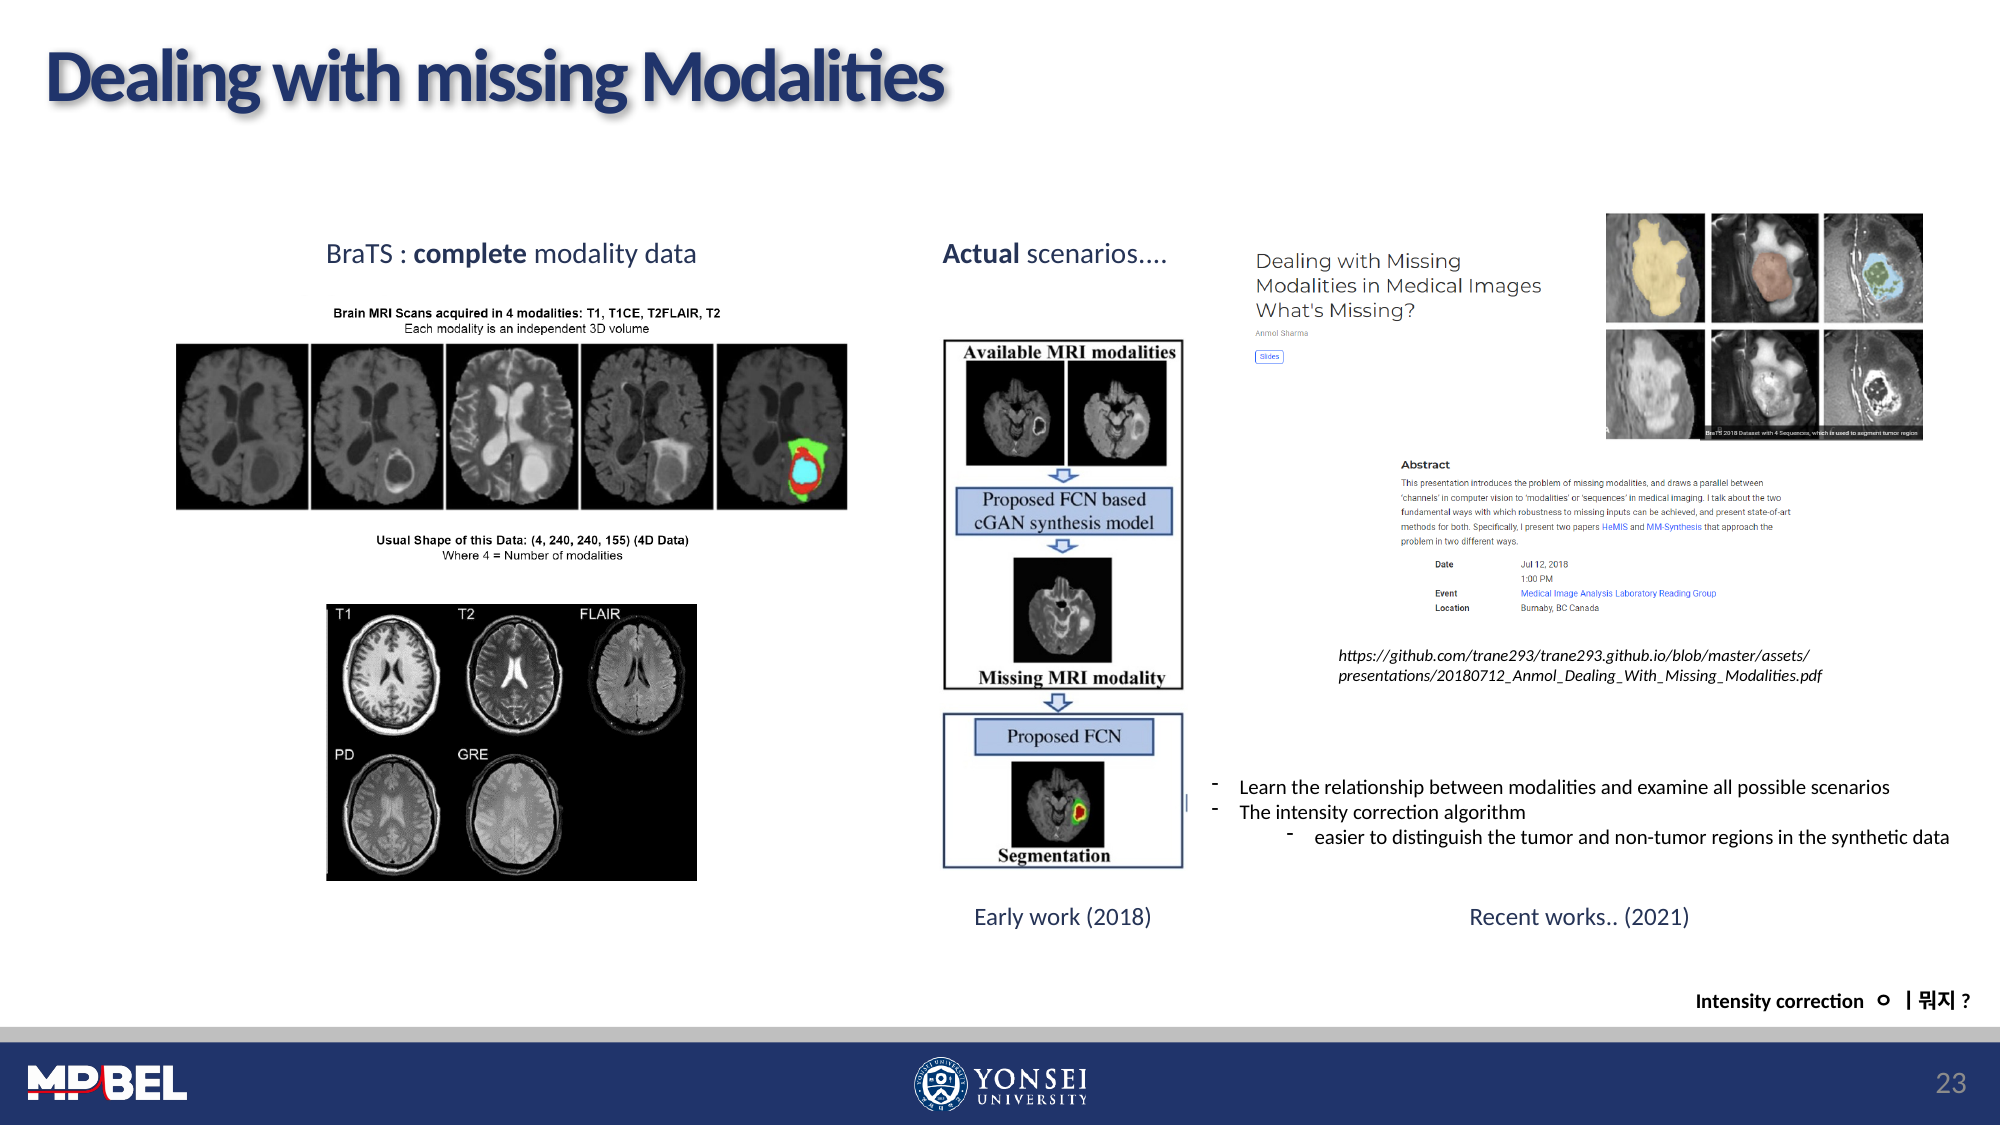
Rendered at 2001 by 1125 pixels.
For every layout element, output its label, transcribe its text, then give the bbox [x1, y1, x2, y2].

text_box BraTS : complete modality data [247, 226, 776, 277]
title Dealing with missing Modalities [30, 30, 1958, 124]
text_box Early work (2018) [799, 893, 1315, 938]
text_box Actual scenarios.... [791, 226, 1226, 277]
text_box Intensity correction ㅇ ㅣ뭐지? [1681, 980, 2000, 1021]
text_box Recent works.. (2021) [1315, 893, 1845, 938]
picture [1226, 210, 1942, 623]
picture [27, 1064, 188, 1101]
text_box https://github.com/trane293/trane293.github.io/blob/master/assets/presentations/20180712_Anmol_Dealing_With_Missing_Modalities.pdf [1323, 636, 1845, 692]
text_box Learn the relationship between modalities and examine all possible scenarios The intensity correction algorithm easier to distinguish the tumor and non-tumor regions in the synthetic data [1196, 766, 1985, 856]
picture [163, 295, 860, 567]
picture [939, 336, 1188, 871]
picture [326, 604, 697, 881]
